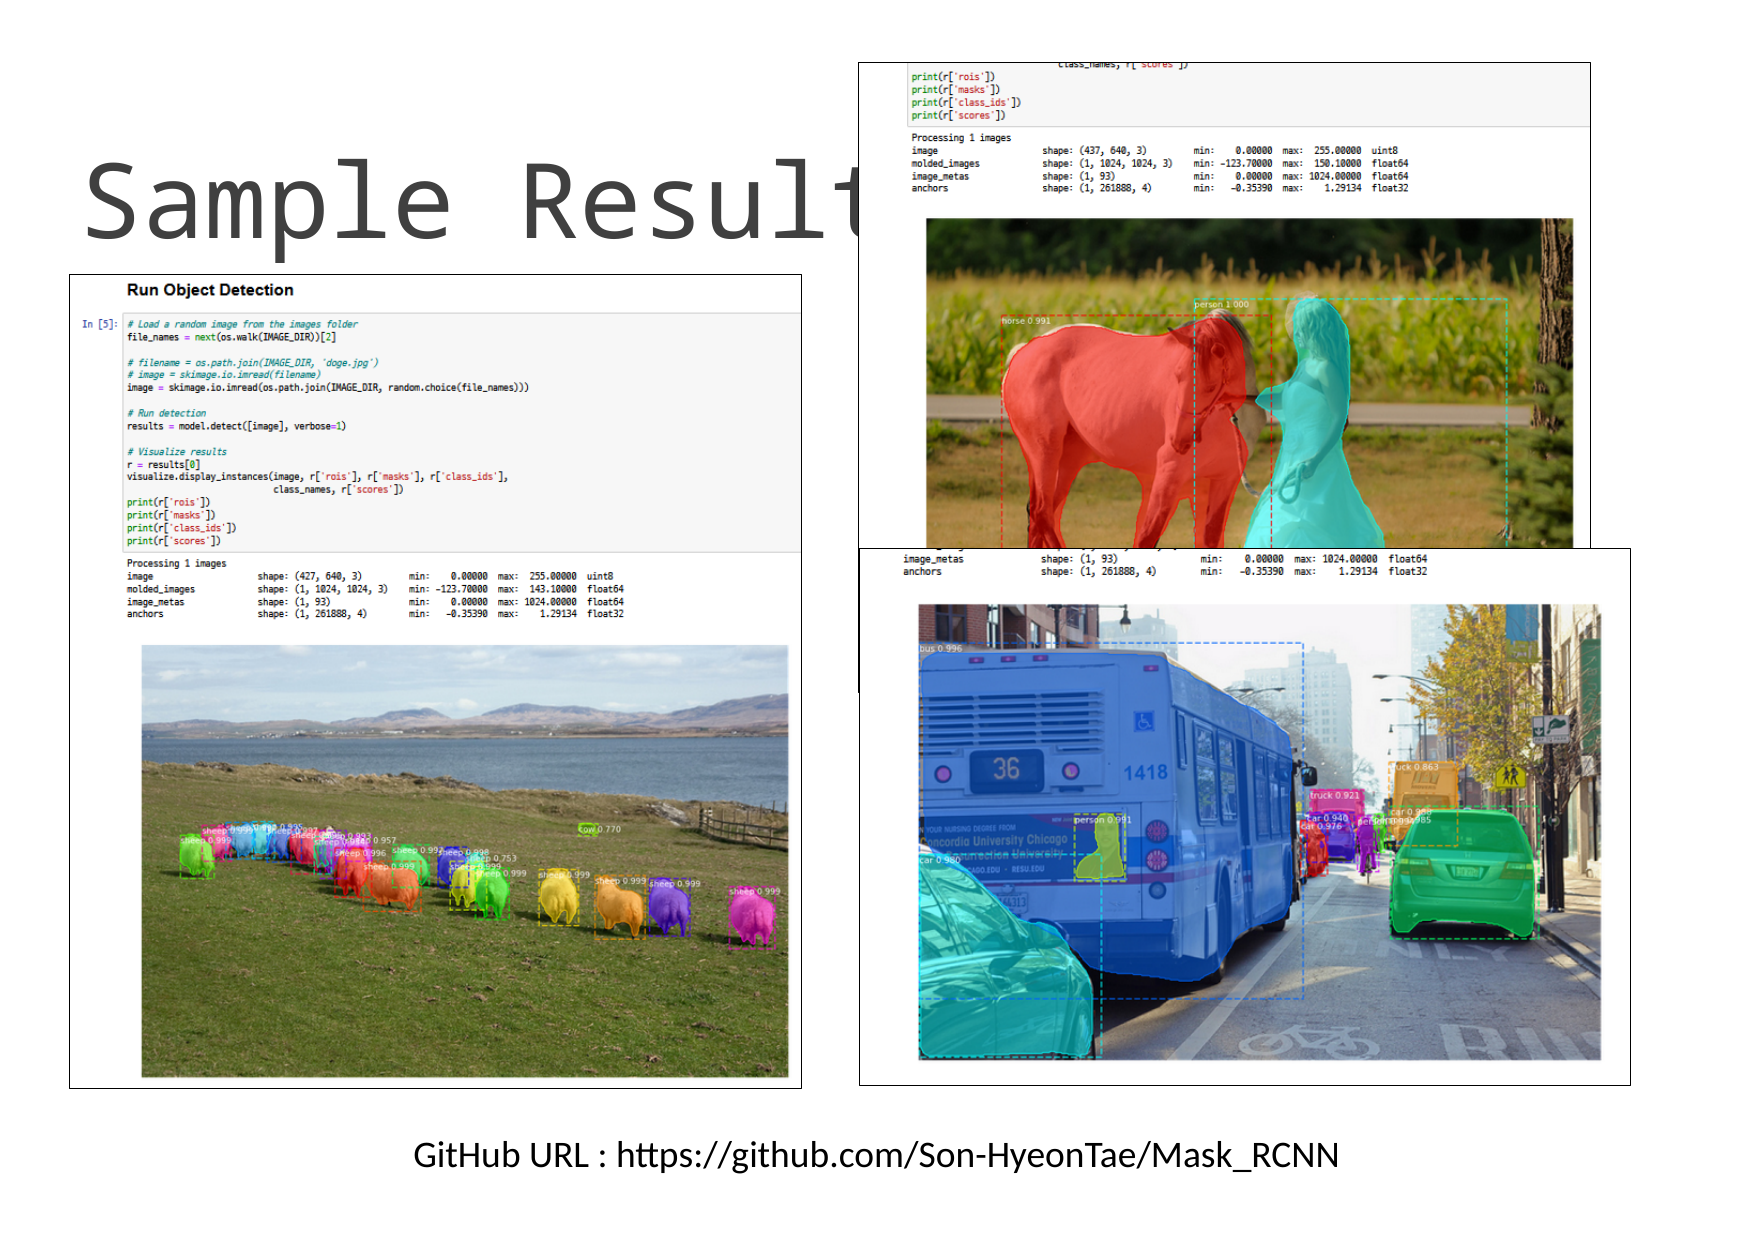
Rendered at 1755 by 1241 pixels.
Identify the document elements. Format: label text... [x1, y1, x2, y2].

picture [69, 274, 802, 1089]
text_box GitHub URL : https://github.com/Son-HyeonTae/Mask_RCNN [398, 1122, 1356, 1182]
text_box Sample Results [64, 127, 853, 267]
picture [859, 62, 1630, 1086]
